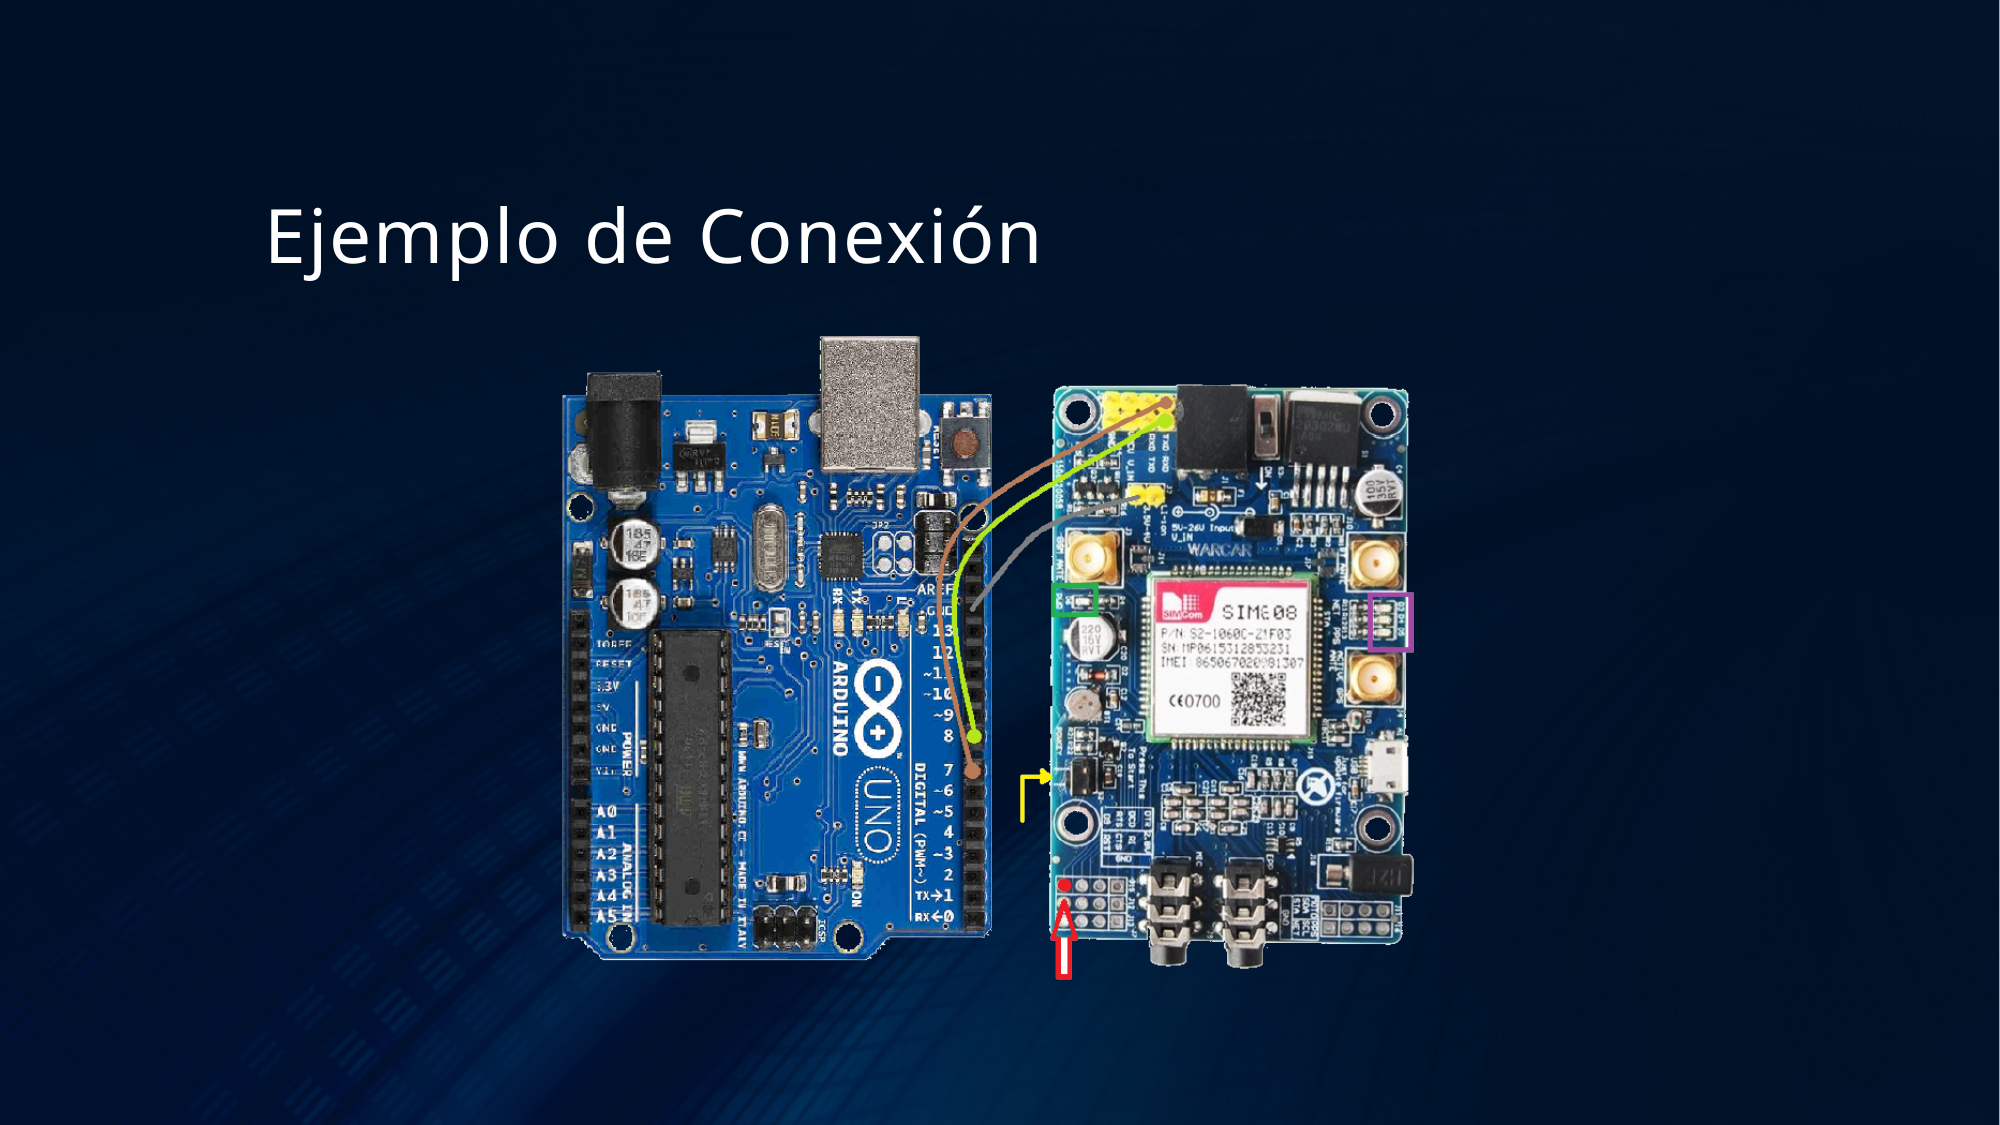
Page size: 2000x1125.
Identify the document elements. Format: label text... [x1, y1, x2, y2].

title Ejemplo de Conexión [249, 62, 1750, 288]
picture [0, 0, 2000, 1125]
